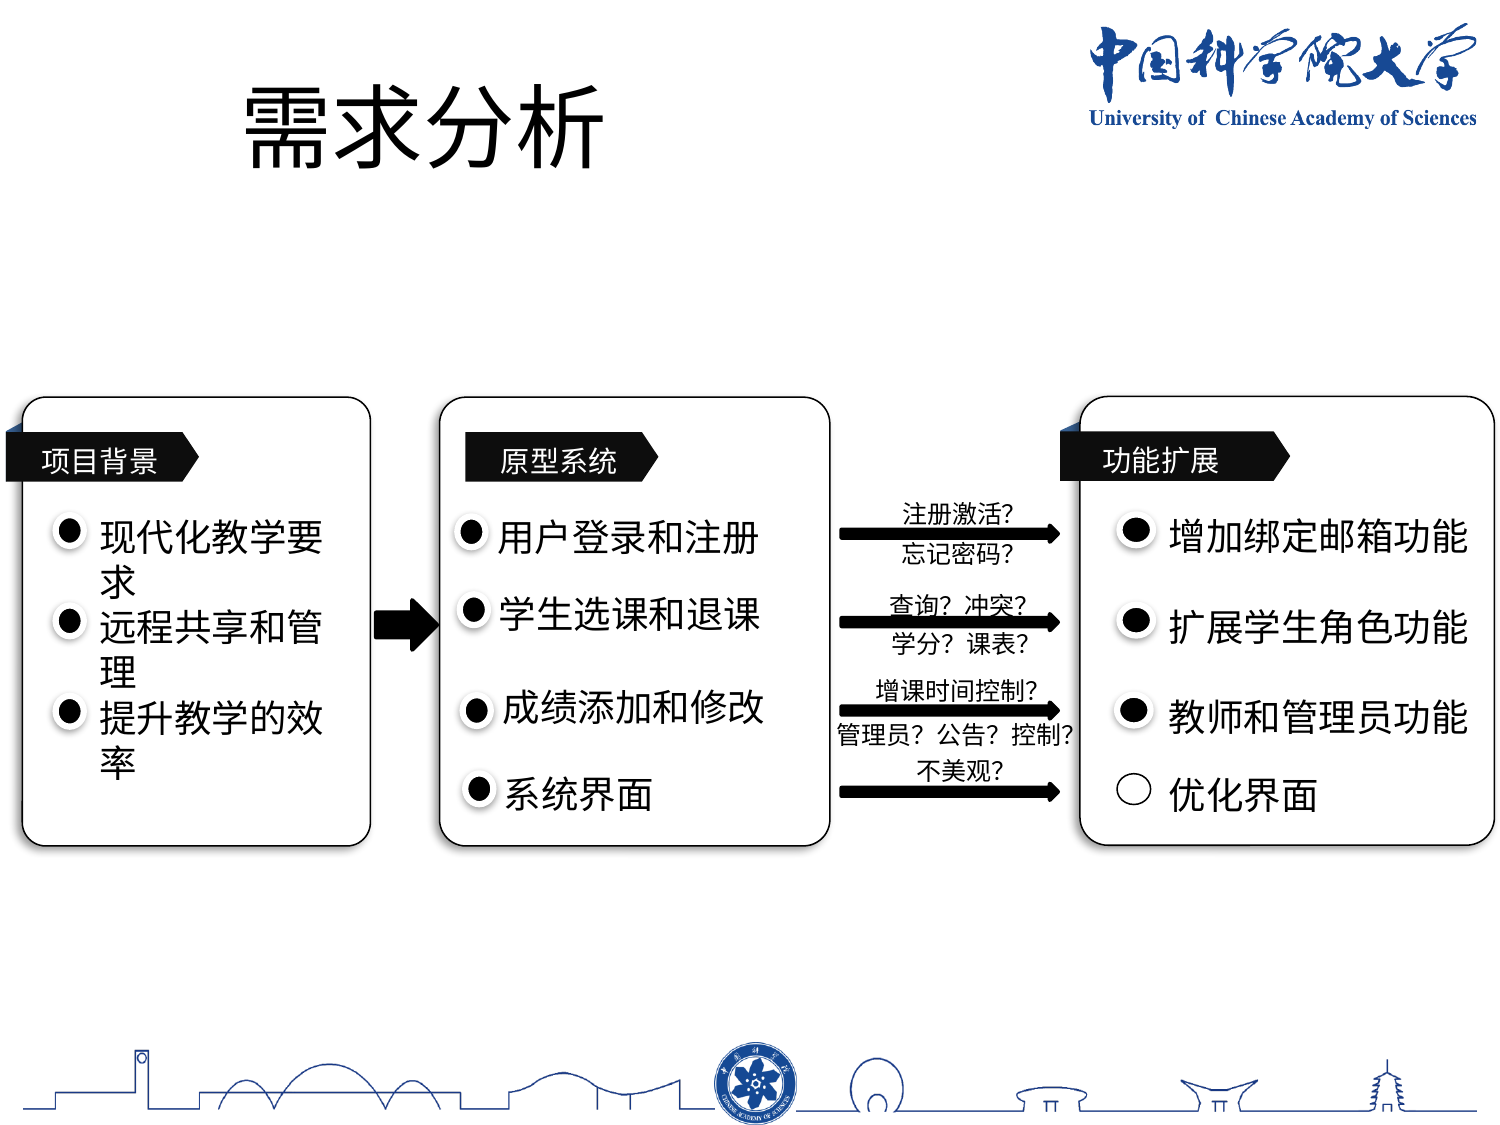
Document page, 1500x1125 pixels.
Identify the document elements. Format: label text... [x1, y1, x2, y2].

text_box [439, 396, 831, 847]
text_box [1059, 396, 1500, 846]
picture [1078, 23, 1477, 129]
title 需求分析 [4, 30, 844, 219]
text_box [375, 598, 434, 652]
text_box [5, 396, 371, 847]
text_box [821, 491, 1118, 801]
picture [23, 1039, 1477, 1125]
